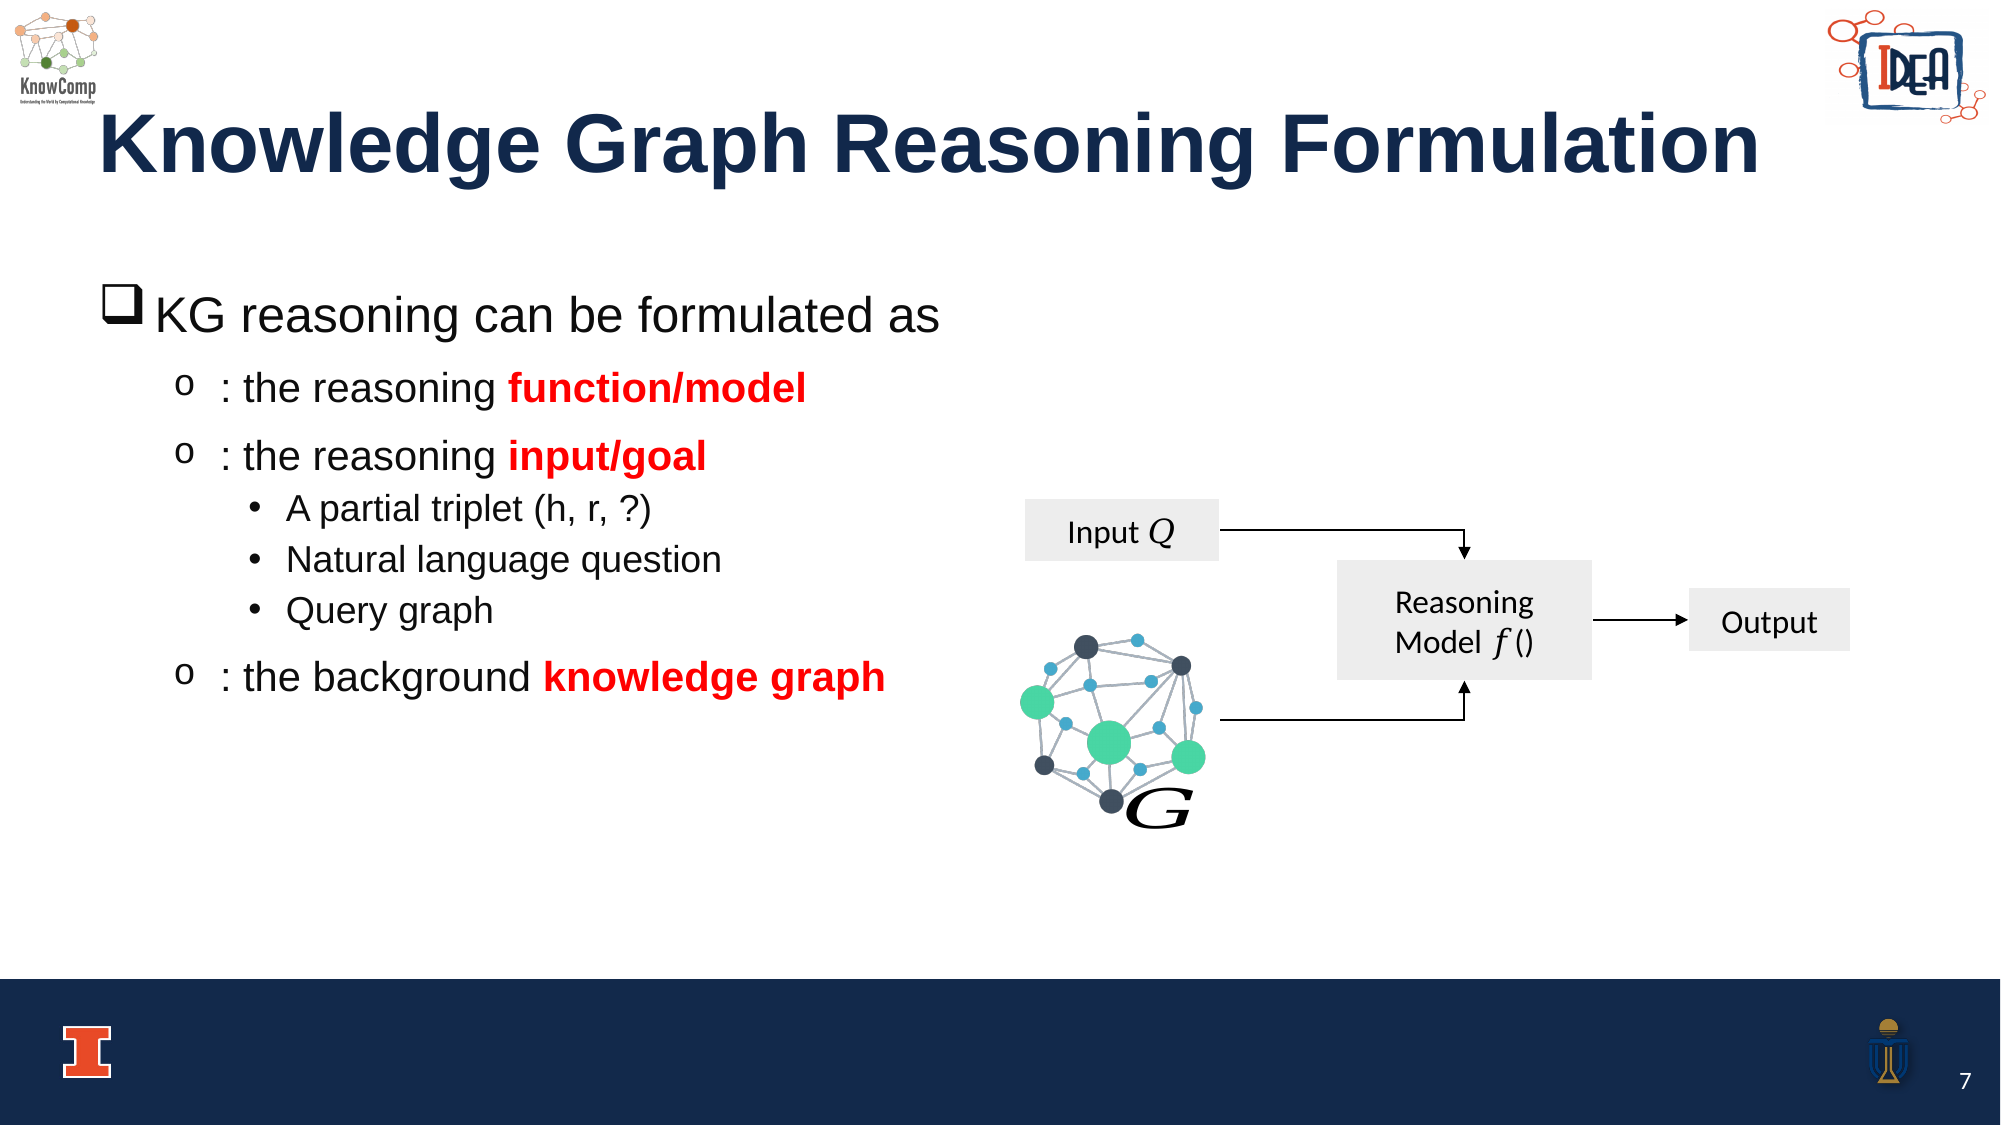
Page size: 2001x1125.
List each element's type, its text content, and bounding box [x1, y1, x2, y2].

text_box Reasoning Model 𝑓() [1335, 558, 1594, 682]
picture [0, 0, 2001, 1125]
text_box Input 𝑄 [1022, 496, 1221, 563]
text_box Output [1687, 586, 1852, 653]
slide_number 7 [1649, 1050, 1987, 1110]
title Knowledge Graph Reasoning Formulation [83, 45, 1989, 233]
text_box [1220, 680, 1465, 721]
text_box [1220, 529, 1465, 560]
